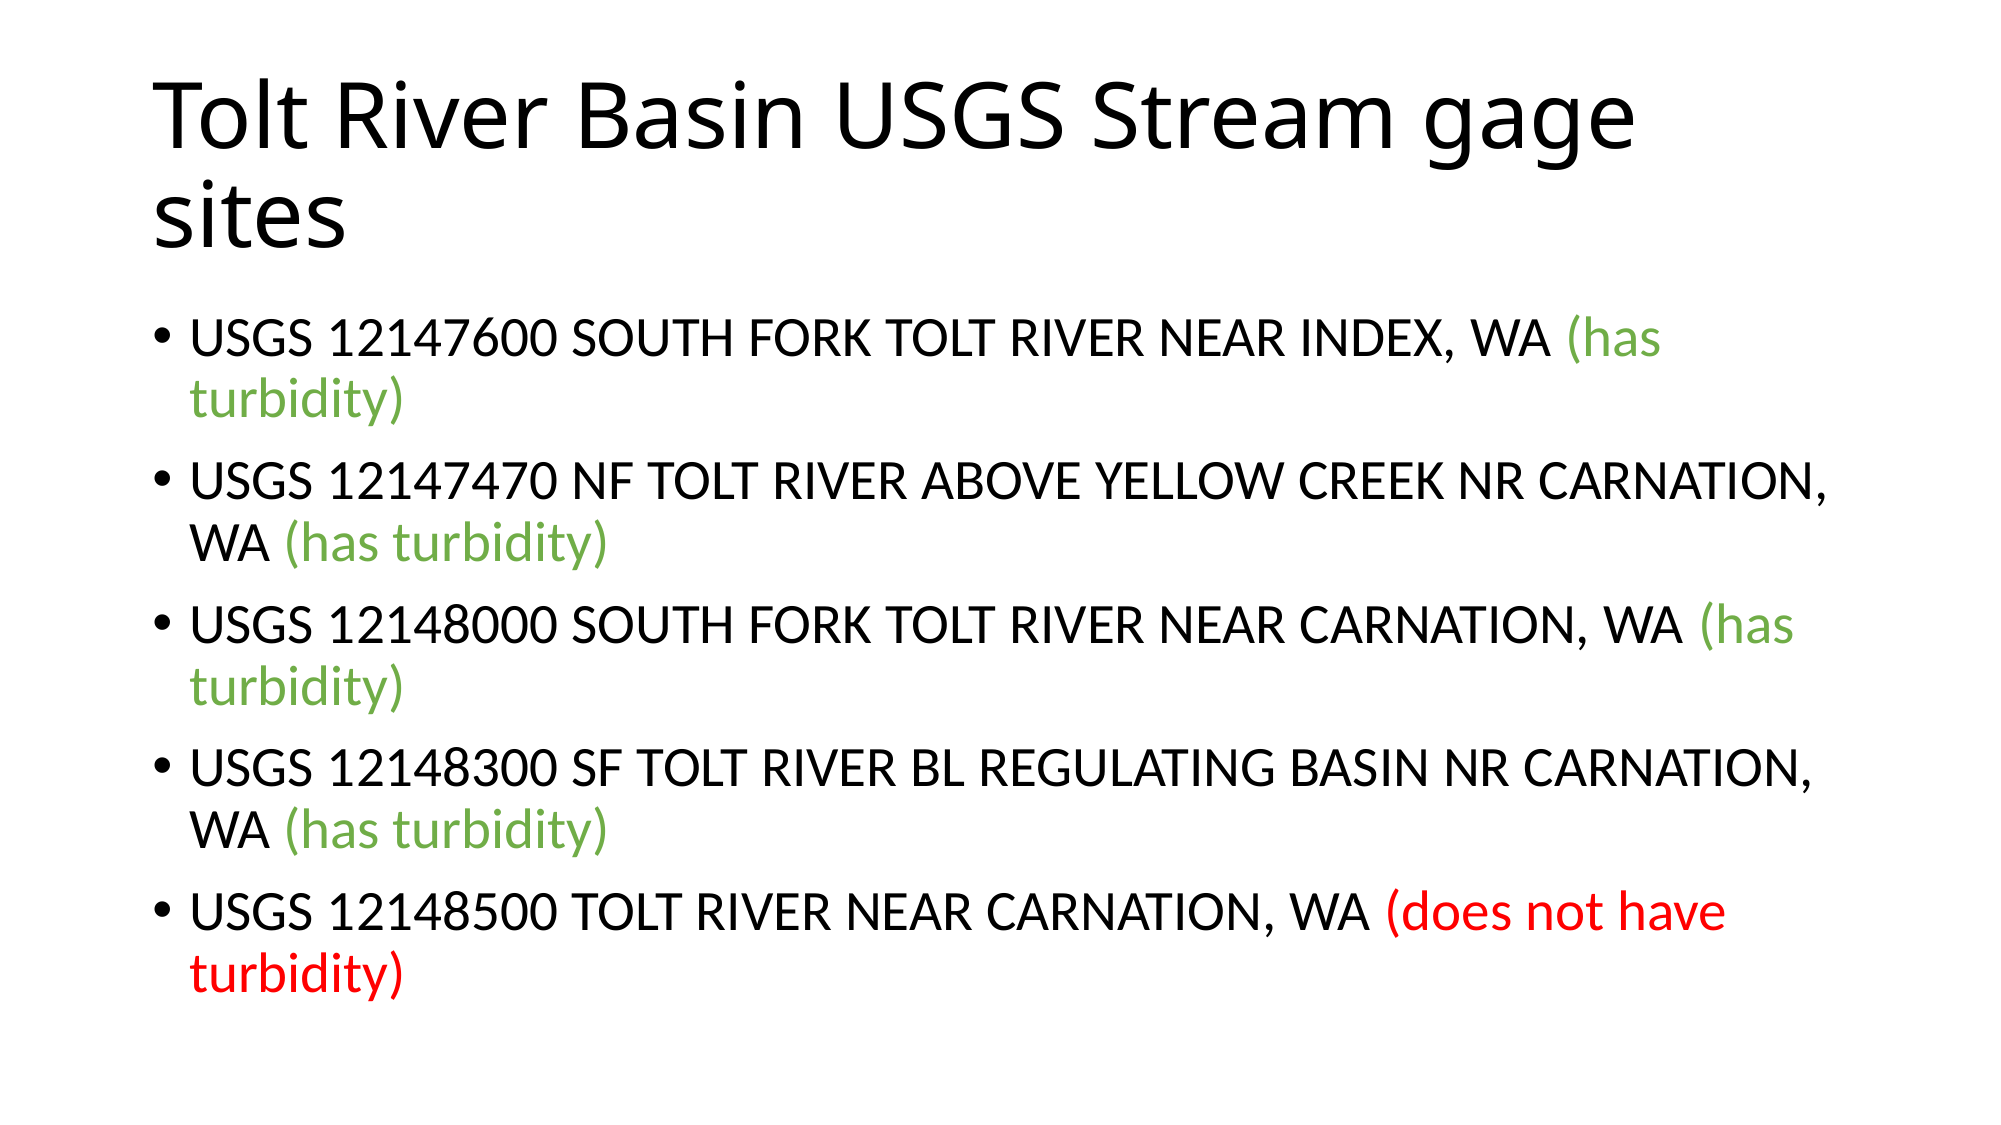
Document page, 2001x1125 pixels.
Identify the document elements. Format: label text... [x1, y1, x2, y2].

list USGS 12147600 SOUTH FORK TOLT RIVER NEAR INDEX, WA (has turbidity) USGS 12147470 NF TOLT RIVER ABOVE YELLOW CREEK NR CARNATION, WA (has turbidity) USGS 12148000 SOUTH FORK TOLT RIVER NEAR CARNATION, WA (has turbidity) USGS 12148300 SF TOLT RIVER BL REGULATING BASIN NR CARNATION, WA (has turbidity) USGS 12148500 TOLT RIVER NEAR CARNATION, WA (does not have turbidity) [137, 299, 1863, 1014]
title Tolt River Basin USGS Stream gage sites [137, 59, 1863, 278]
